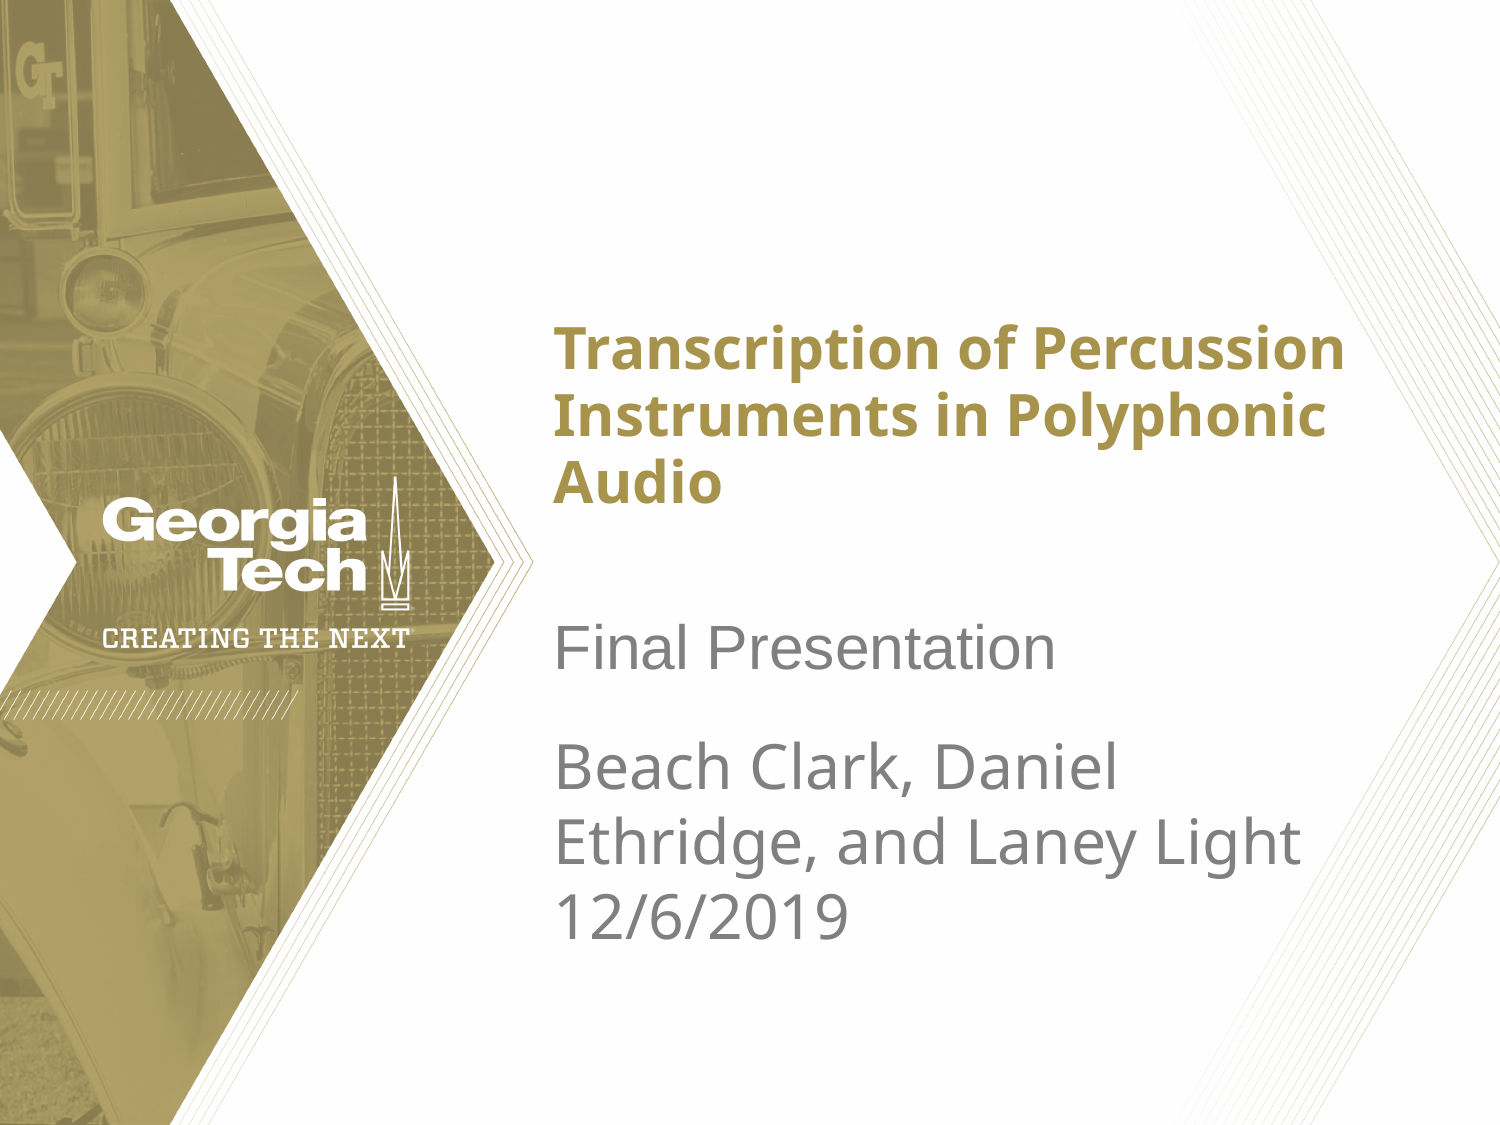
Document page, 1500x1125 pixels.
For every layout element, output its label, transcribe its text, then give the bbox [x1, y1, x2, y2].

subtitle Beach Clark, Daniel Ethridge, and Laney Light 12/6/2019 [539, 719, 1376, 996]
title Transcription of Percussion Instruments in Polyphonic Audio [539, 304, 1376, 623]
picture [0, 0, 1500, 1125]
text_box Final Presentation [539, 599, 1114, 689]
